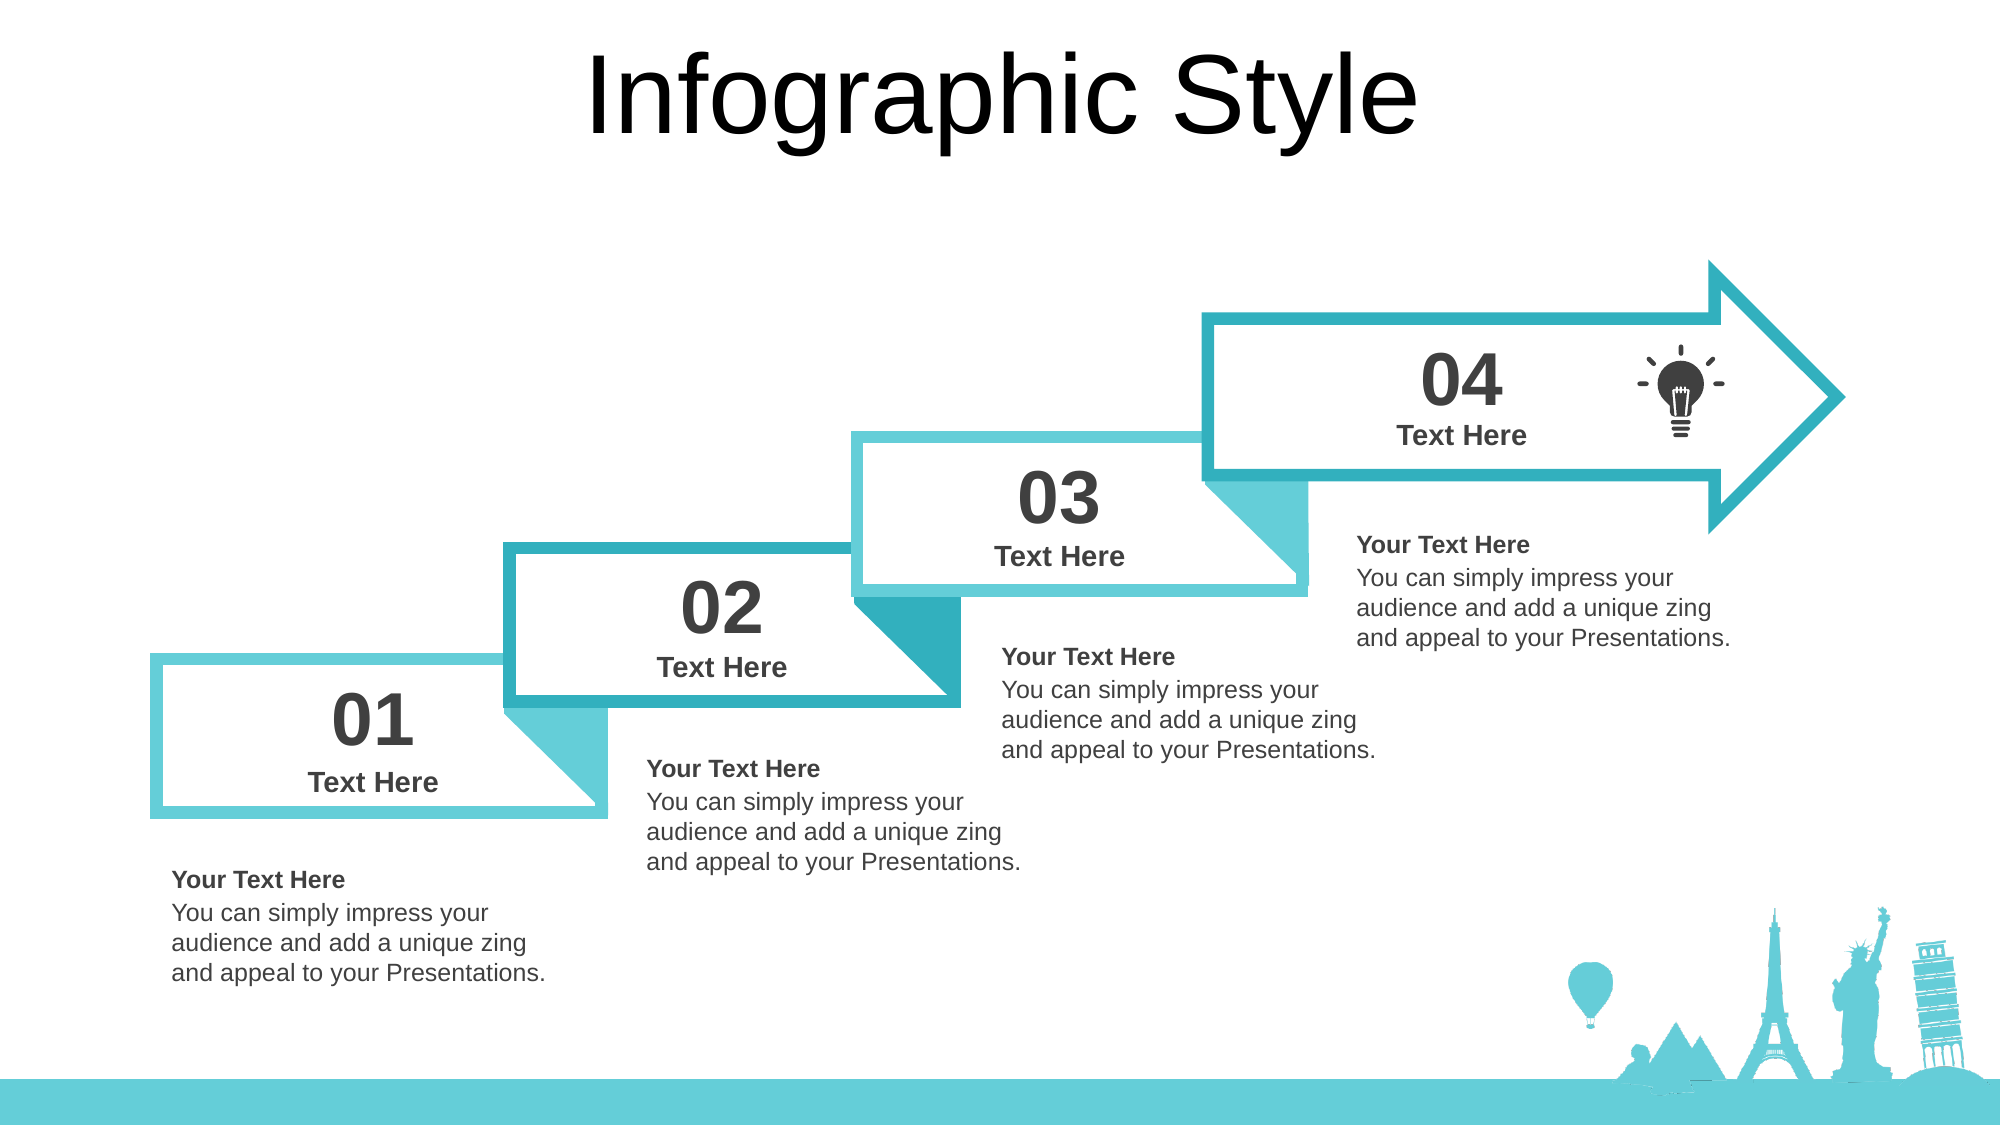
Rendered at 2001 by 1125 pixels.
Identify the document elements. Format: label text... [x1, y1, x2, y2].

picture [1830, 906, 1893, 1083]
picture [1733, 908, 1816, 1083]
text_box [156, 274, 1838, 813]
list Infographic Style [53, 38, 1952, 157]
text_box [986, 632, 1394, 773]
picture [1899, 940, 1990, 1086]
picture [1568, 962, 1727, 1096]
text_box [156, 856, 582, 996]
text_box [631, 744, 1039, 885]
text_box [1341, 520, 1749, 661]
